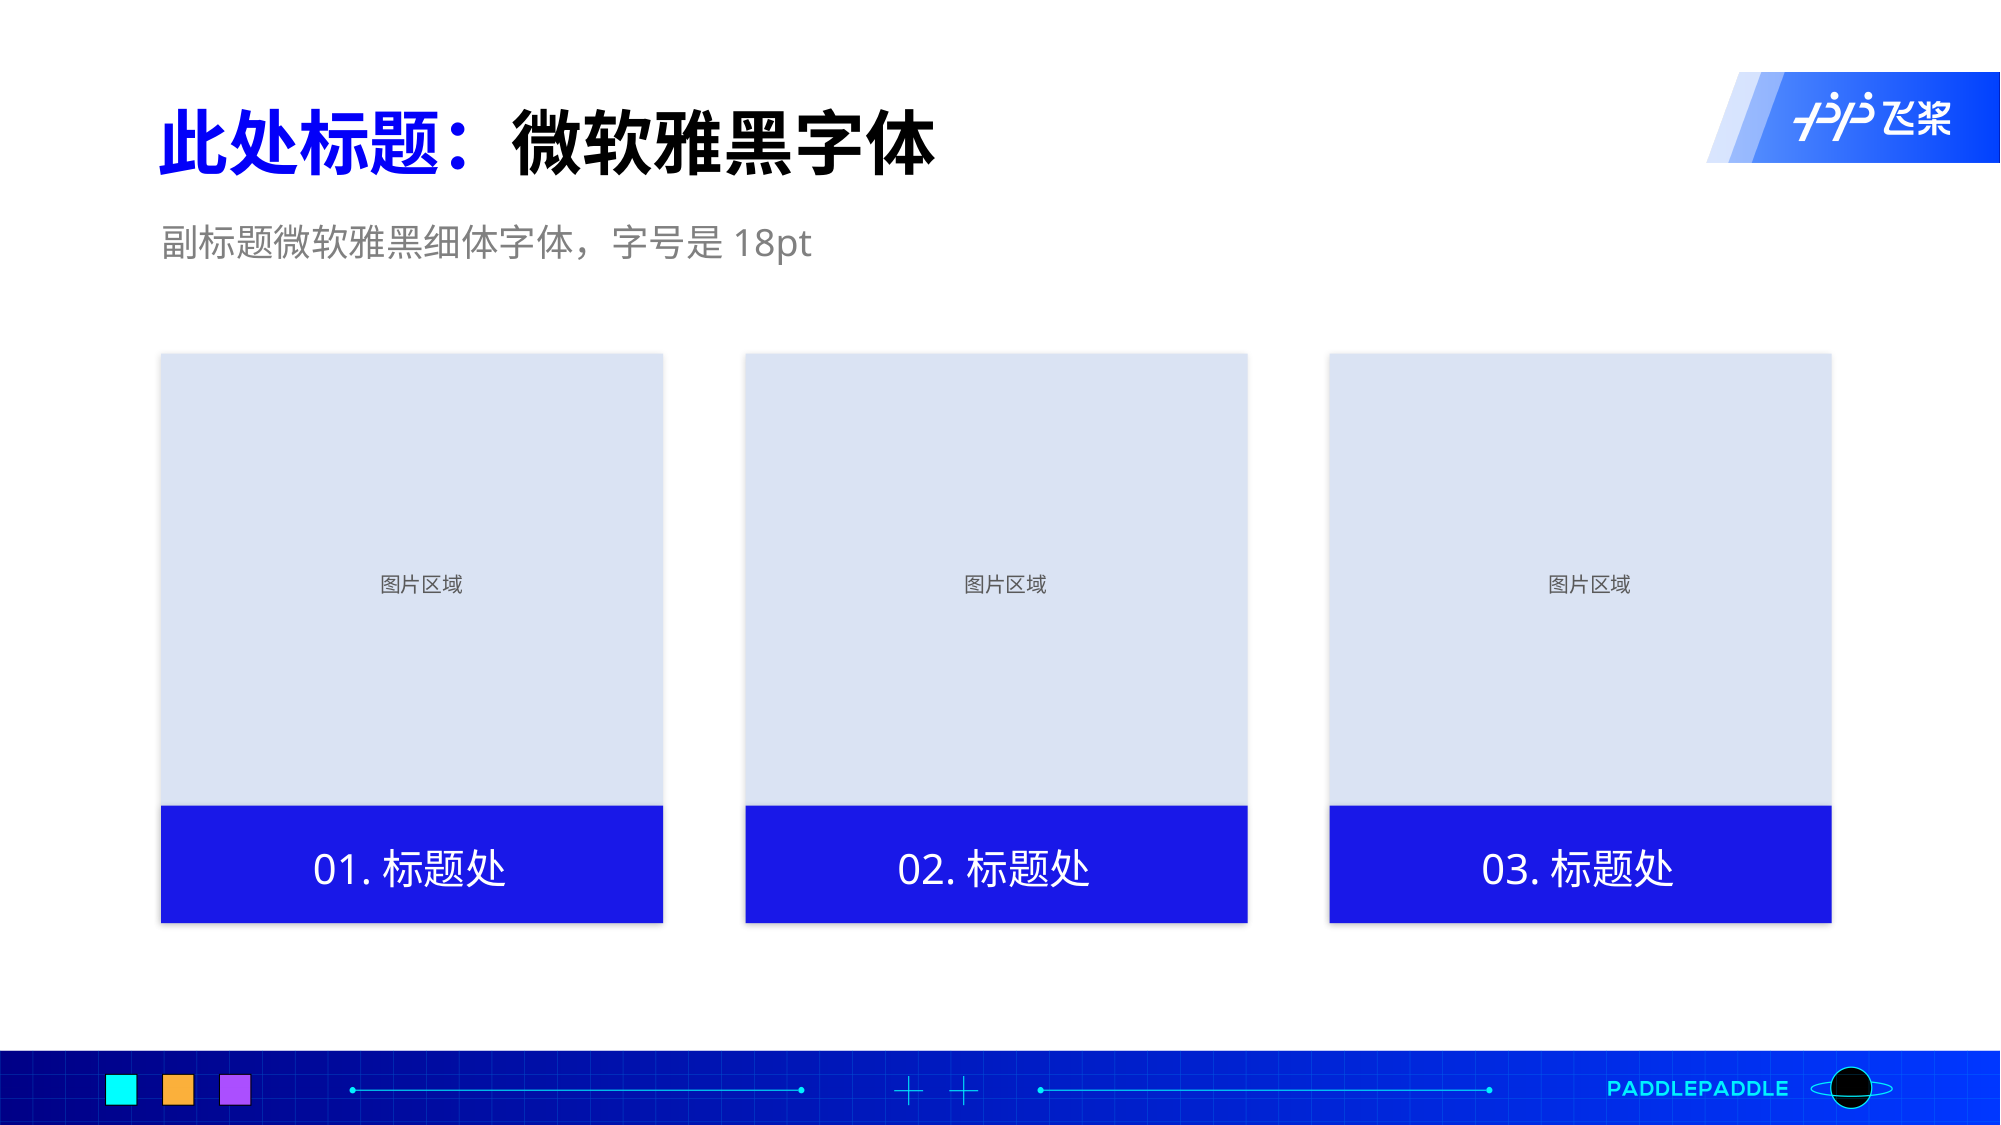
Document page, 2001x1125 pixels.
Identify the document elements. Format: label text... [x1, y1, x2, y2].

picture [0, 1047, 2000, 1125]
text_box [161, 353, 664, 924]
text_box 副标题微软雅黑细体字体，字号是18pt [161, 199, 1034, 270]
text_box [745, 353, 1248, 924]
text_box 此处标题：微软雅黑字体 [142, 49, 1581, 184]
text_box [1329, 353, 1832, 924]
picture [1679, 72, 2000, 163]
